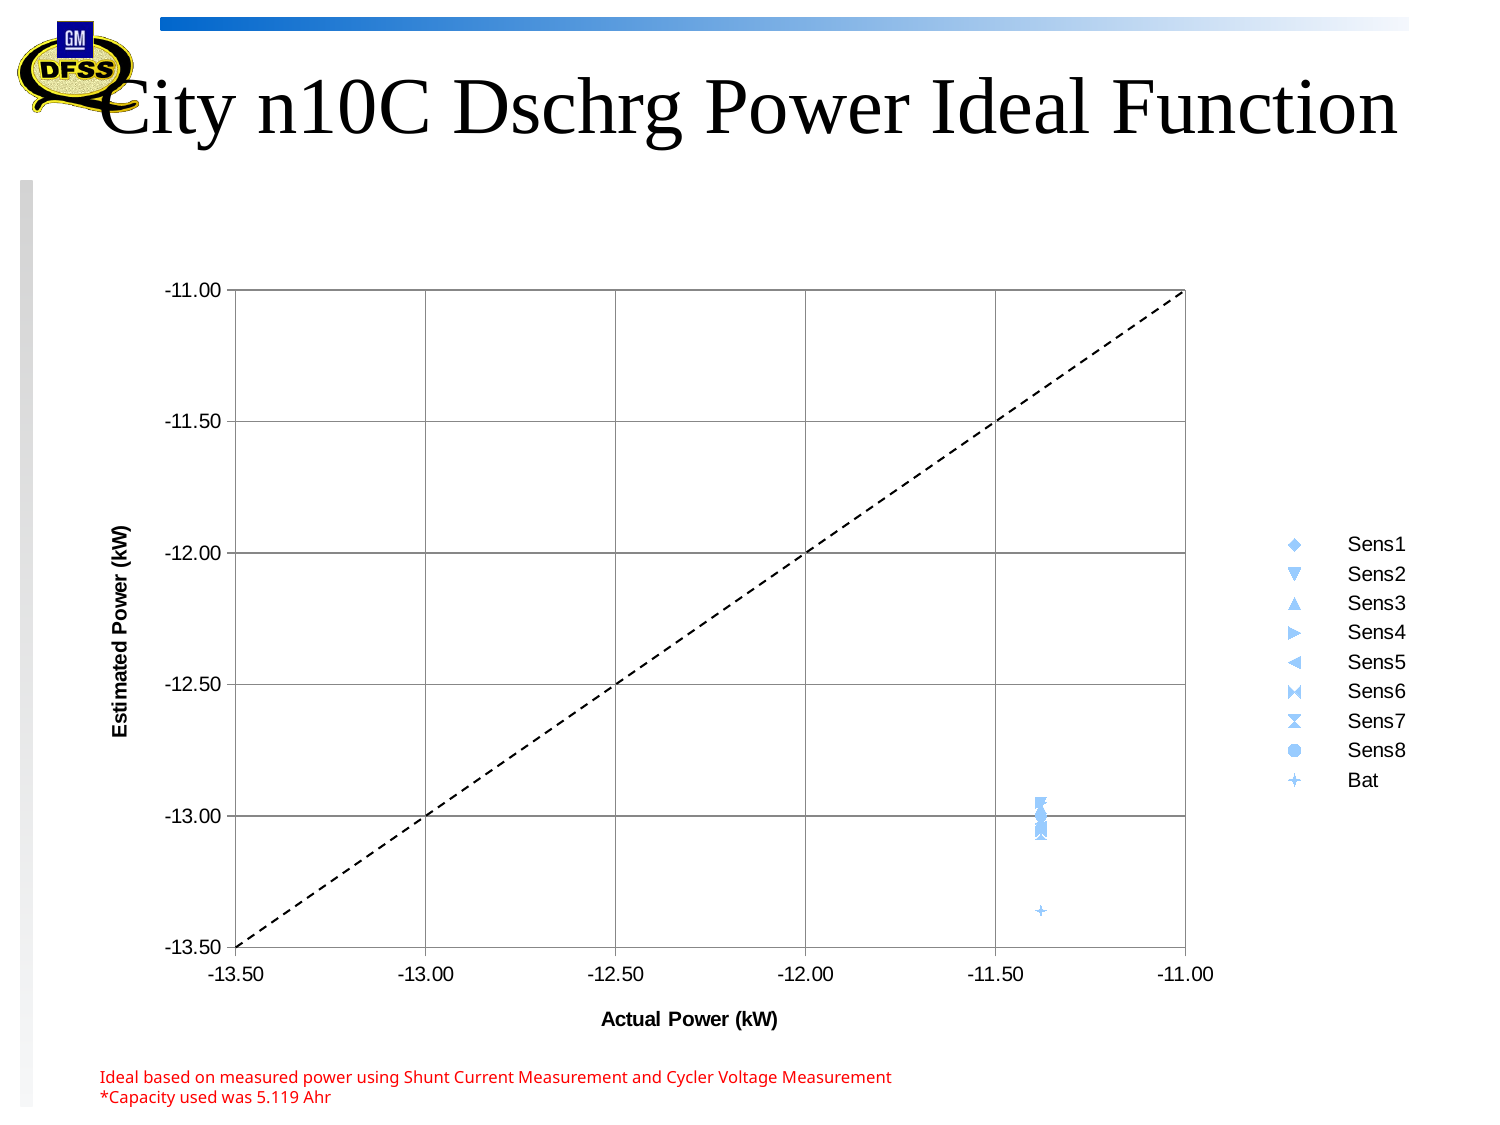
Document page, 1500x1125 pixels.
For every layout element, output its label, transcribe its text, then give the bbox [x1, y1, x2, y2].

text_box Ideal based on measured power using Shunt Current Measurement and Cycler Voltage Measurement *Capacity used was 5.119 Ahr [85, 1072, 939, 1115]
title City n10C Dschrg Power Ideal Function [75, 45, 1425, 233]
picture [17, 21, 142, 118]
chart [74, 262, 1426, 1063]
